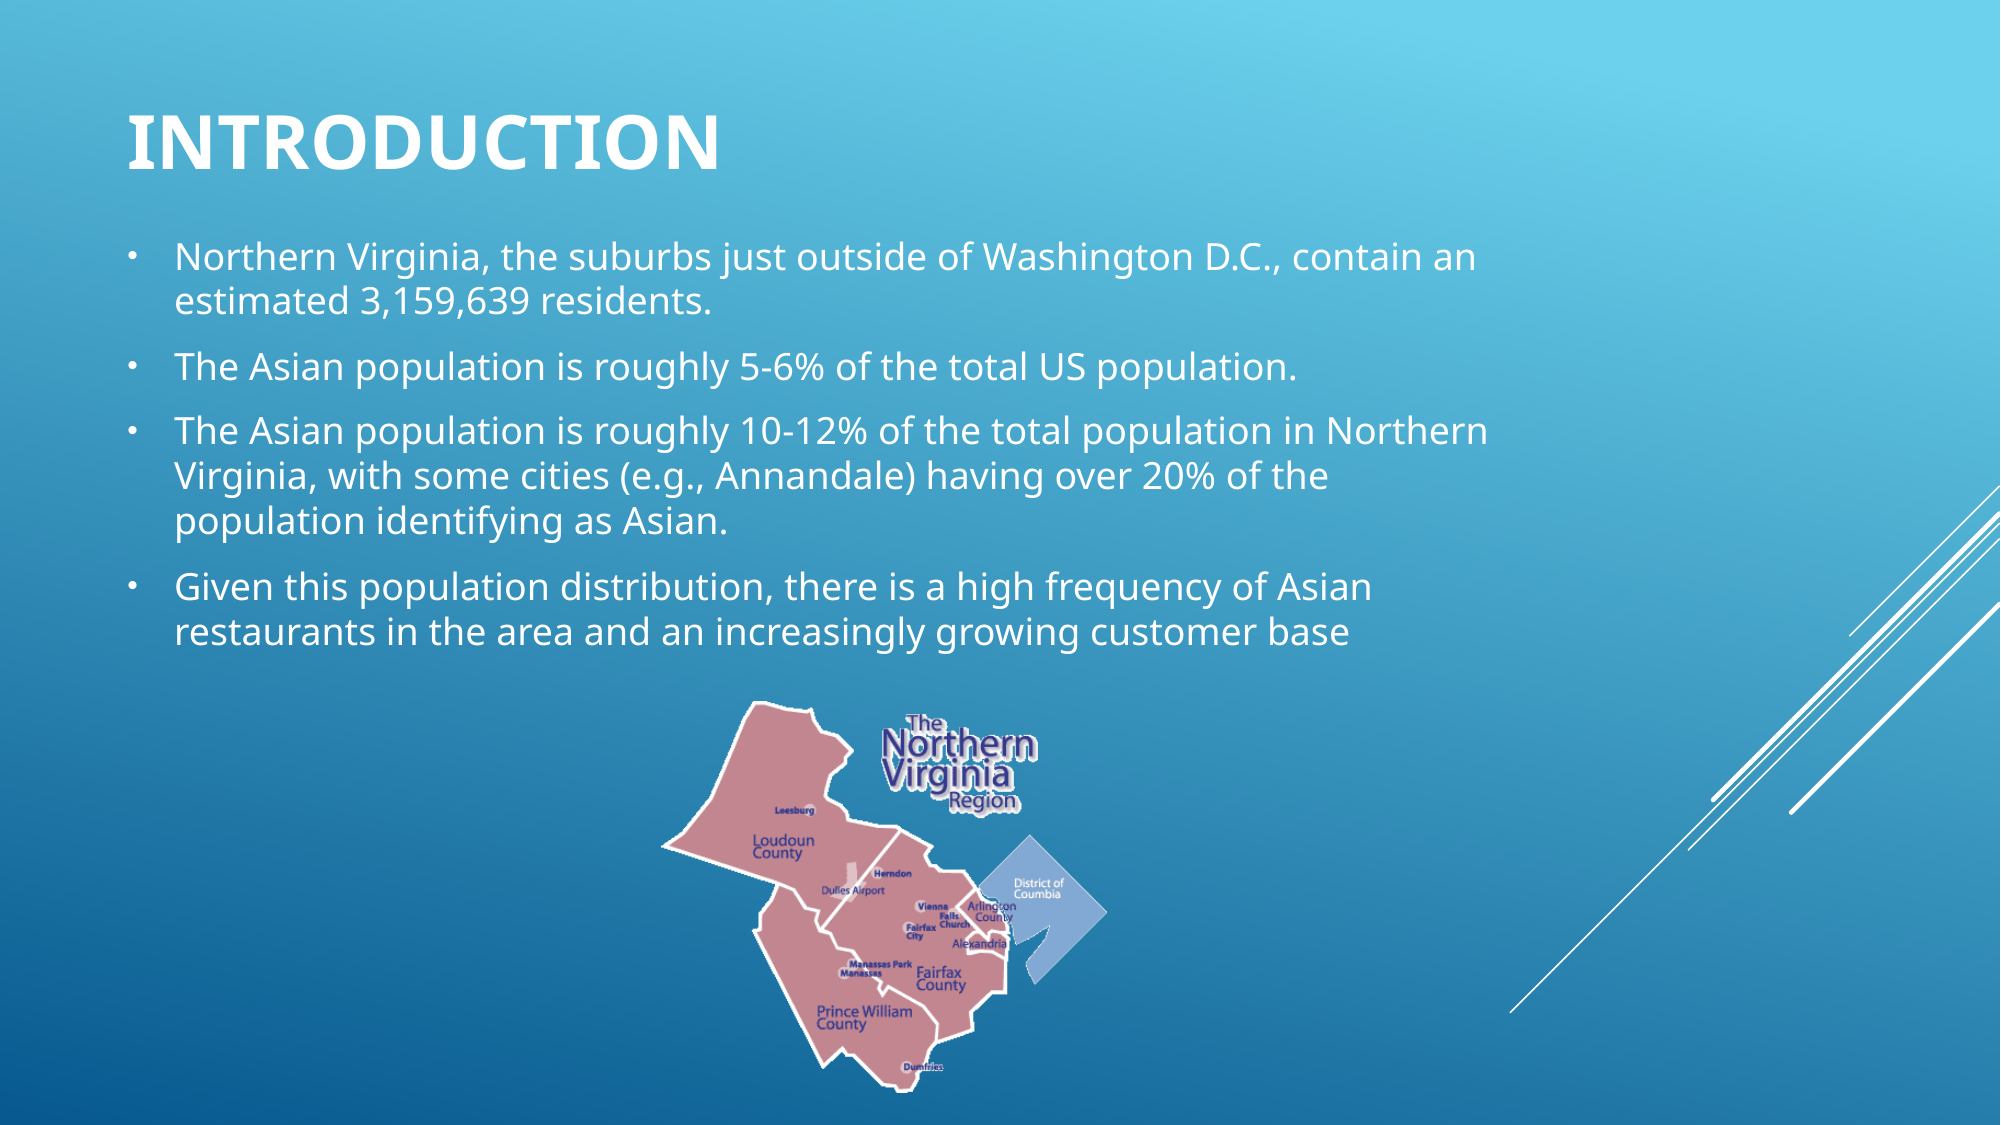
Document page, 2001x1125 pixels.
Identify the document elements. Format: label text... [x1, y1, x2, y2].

list Northern Virginia, the suburbs just outside of Washington D.C., contain an estimated 3,159,639 residents. The Asian population is roughly 5-6% of the total US population. The Asian population is roughly 10-12% of the total population in Northern Virginia, with some cities (e.g., Annandale) having over 20% of the population identifying as Asian. Given this population distribution, there is a high frequency of Asian restaurants in the area and an increasingly growing customer base [112, 224, 1513, 921]
title Introduction [112, 65, 1513, 192]
picture [661, 700, 1107, 1093]
